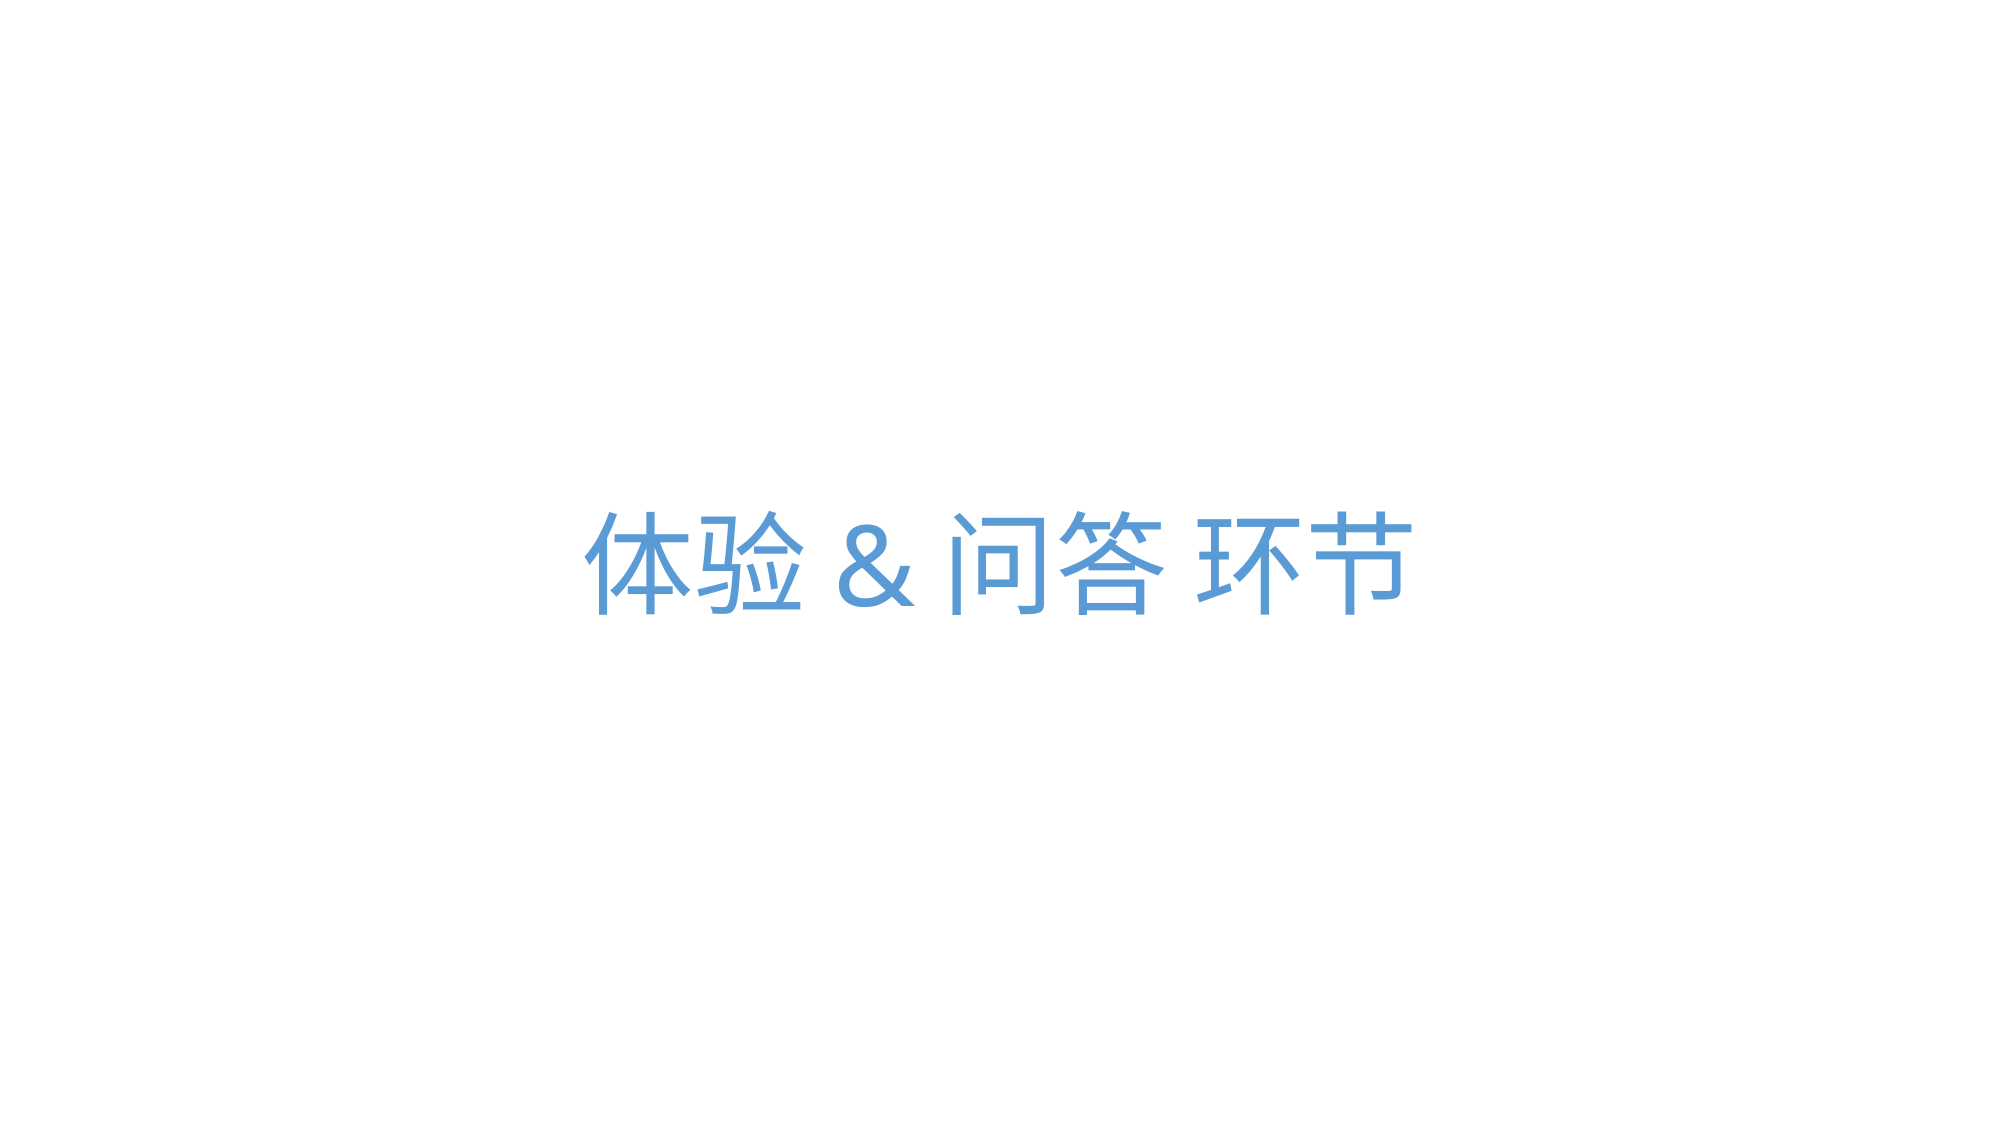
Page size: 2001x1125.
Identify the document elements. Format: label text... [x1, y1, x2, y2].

text_box 体验&问答 环节 [566, 486, 1434, 637]
